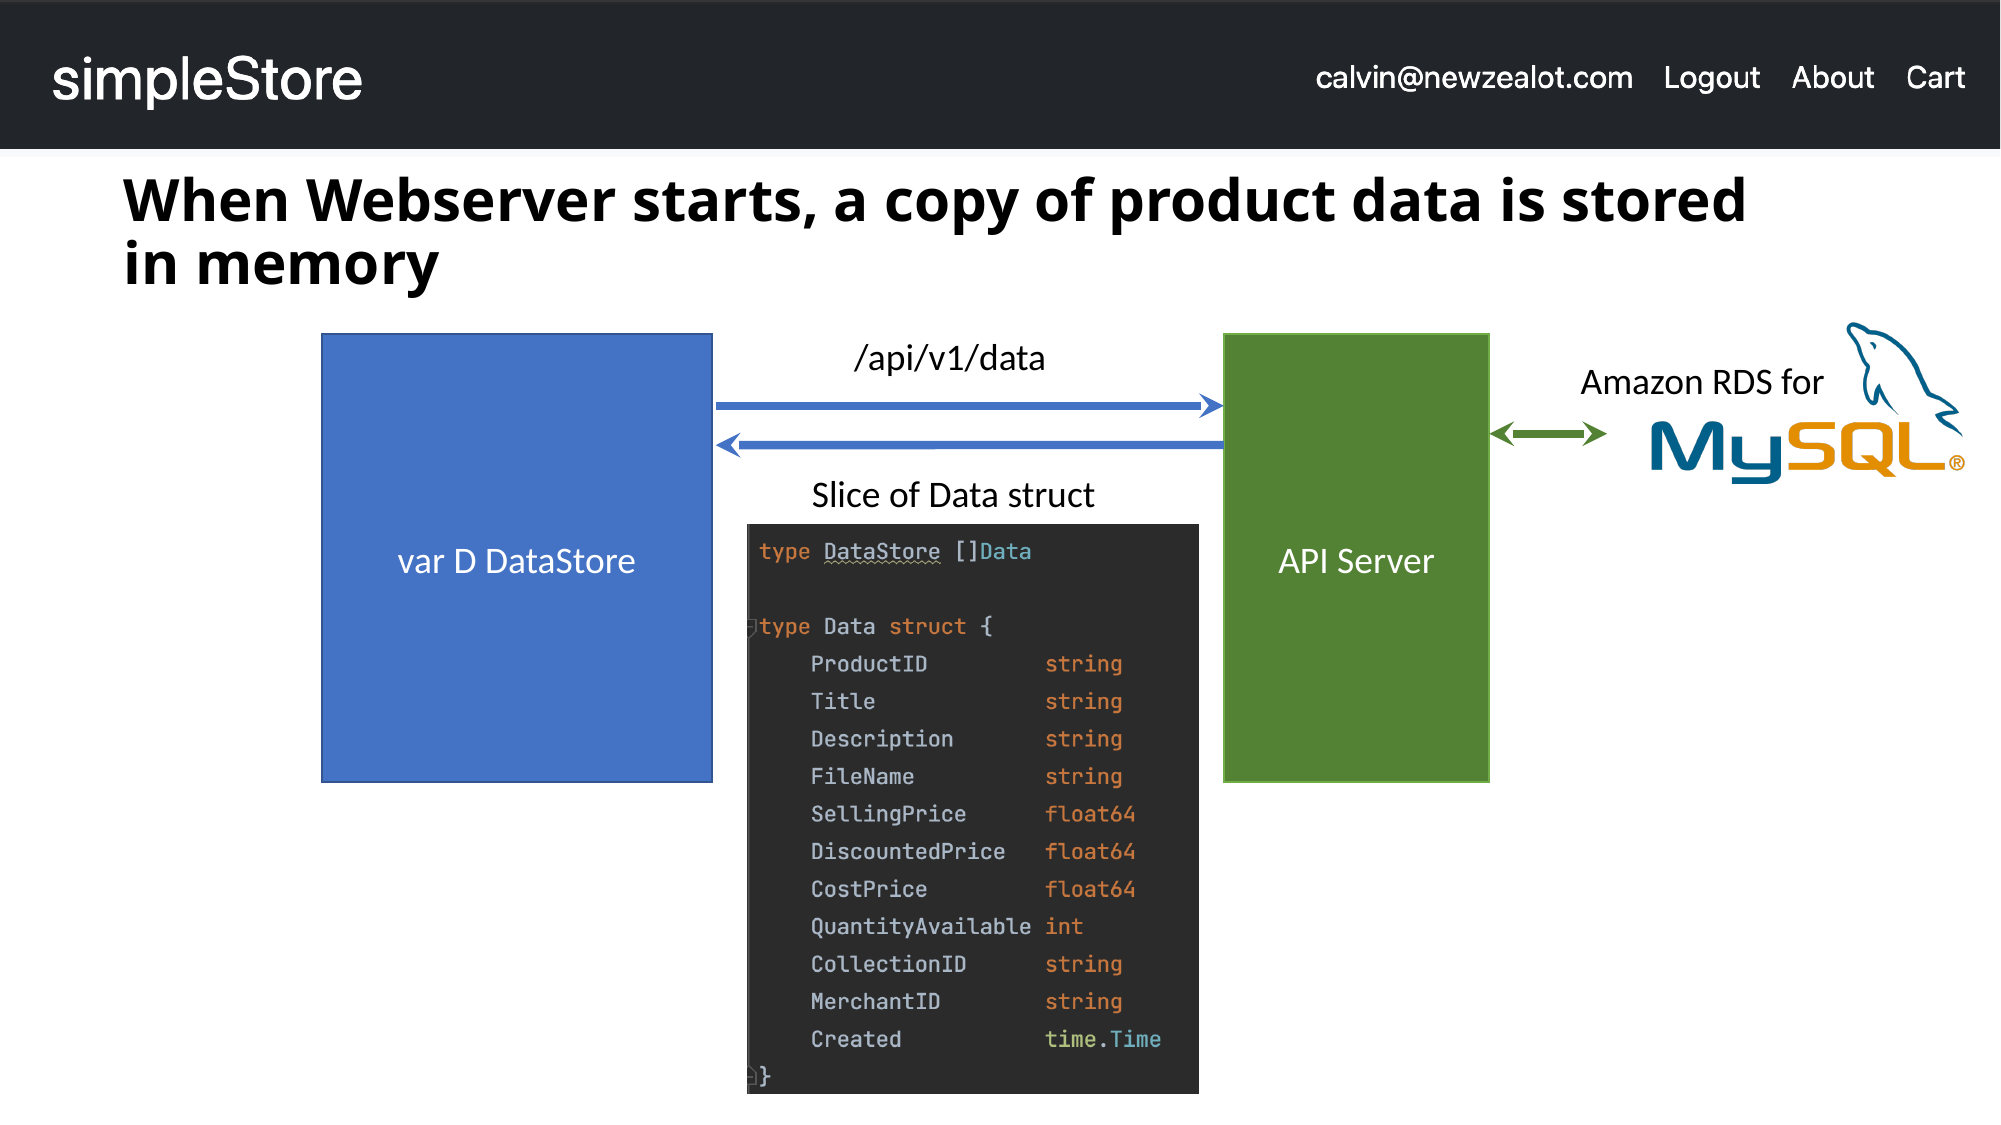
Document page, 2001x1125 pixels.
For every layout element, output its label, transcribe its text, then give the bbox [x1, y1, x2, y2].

text_box /api/v1/data [839, 325, 1062, 386]
title When Webserver starts, a copy of product data is stored in memory [108, 125, 1834, 343]
text_box Slice of Data struct [797, 462, 1111, 522]
text_box API Server [1223, 333, 1490, 783]
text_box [1564, 322, 1965, 484]
picture [0, 0, 2001, 1125]
text_box var D DataStore [321, 333, 713, 783]
